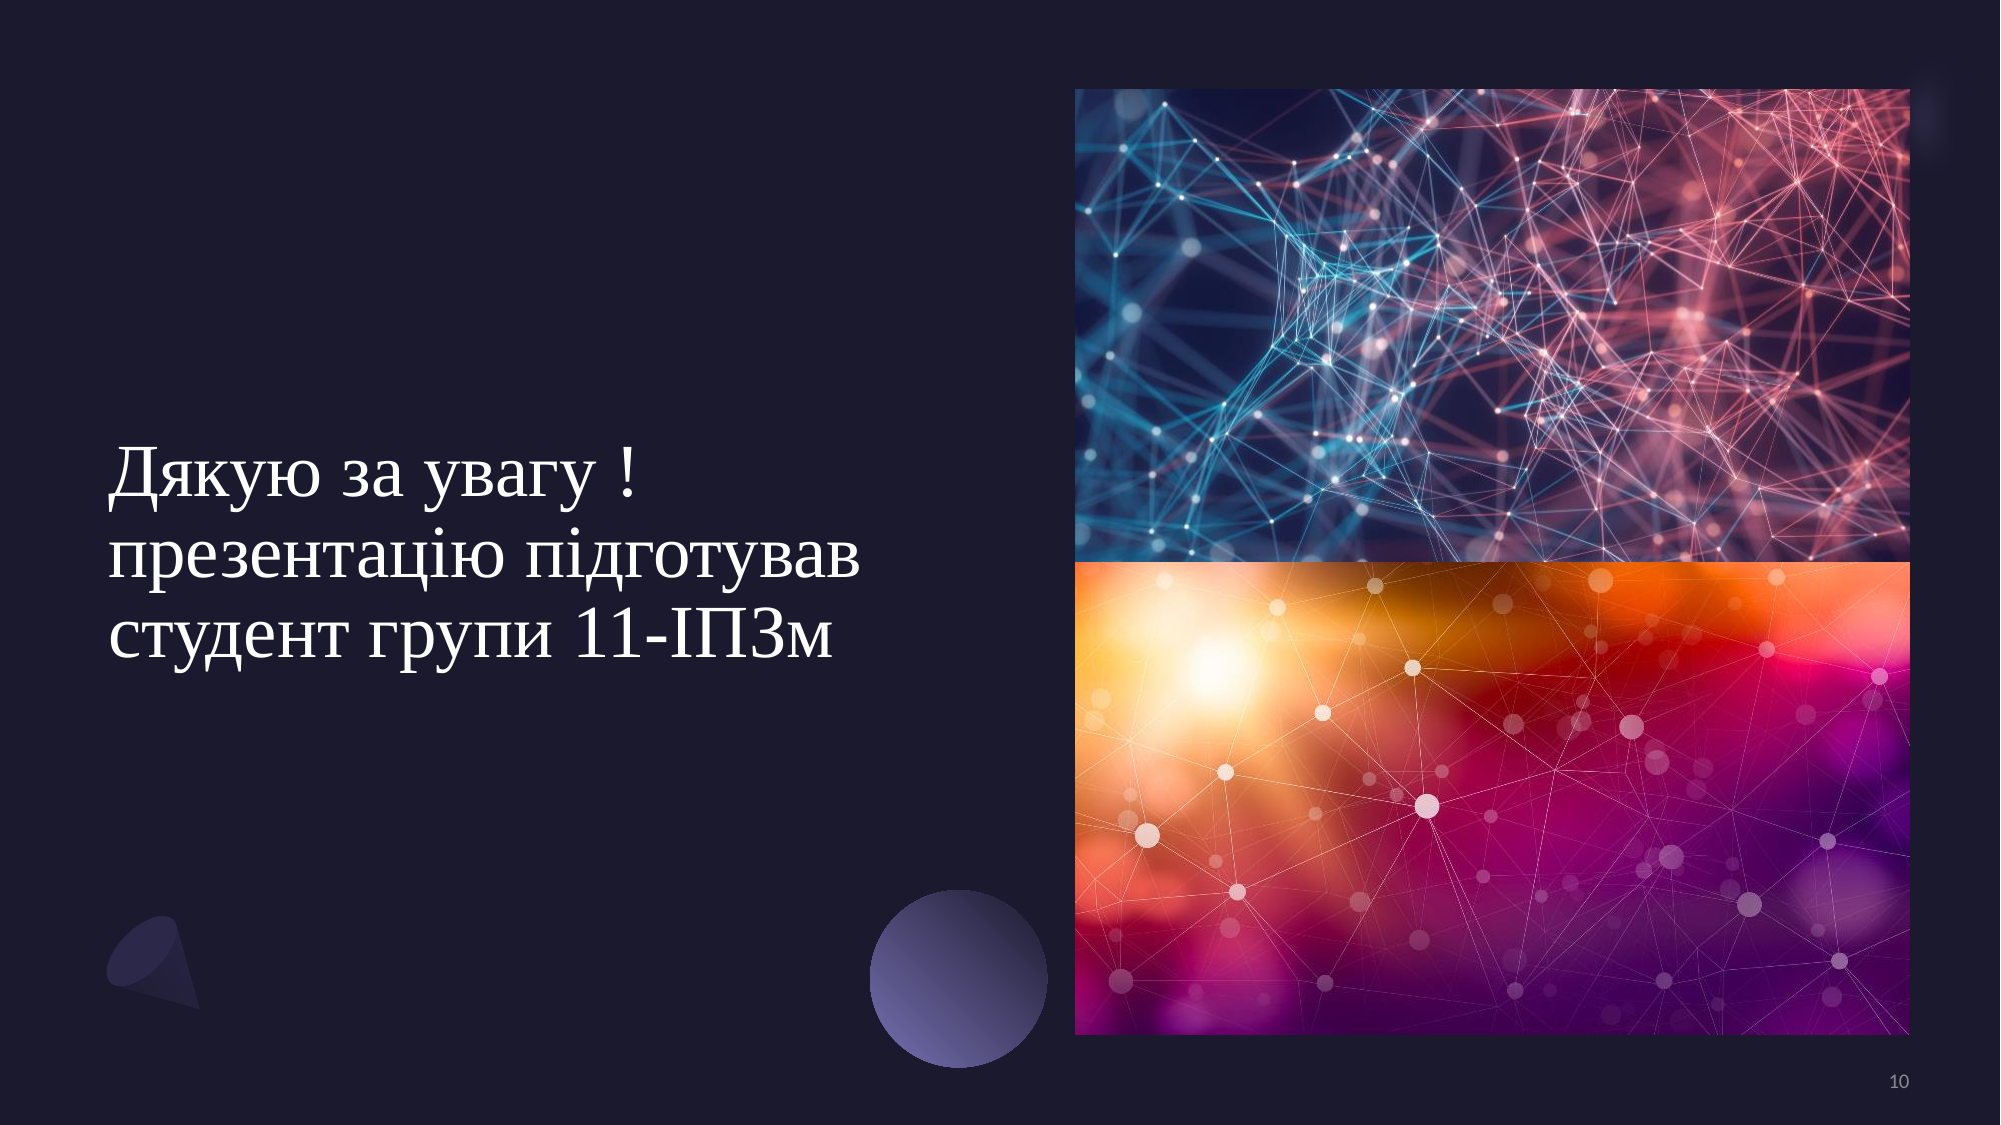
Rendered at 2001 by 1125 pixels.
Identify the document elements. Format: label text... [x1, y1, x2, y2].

slide_number 10 [1632, 1067, 1910, 1093]
picture [1075, 89, 1910, 1035]
title Дякую за увагу ! презентацію підготував студент групи 11-ІПЗм [108, 184, 1000, 675]
